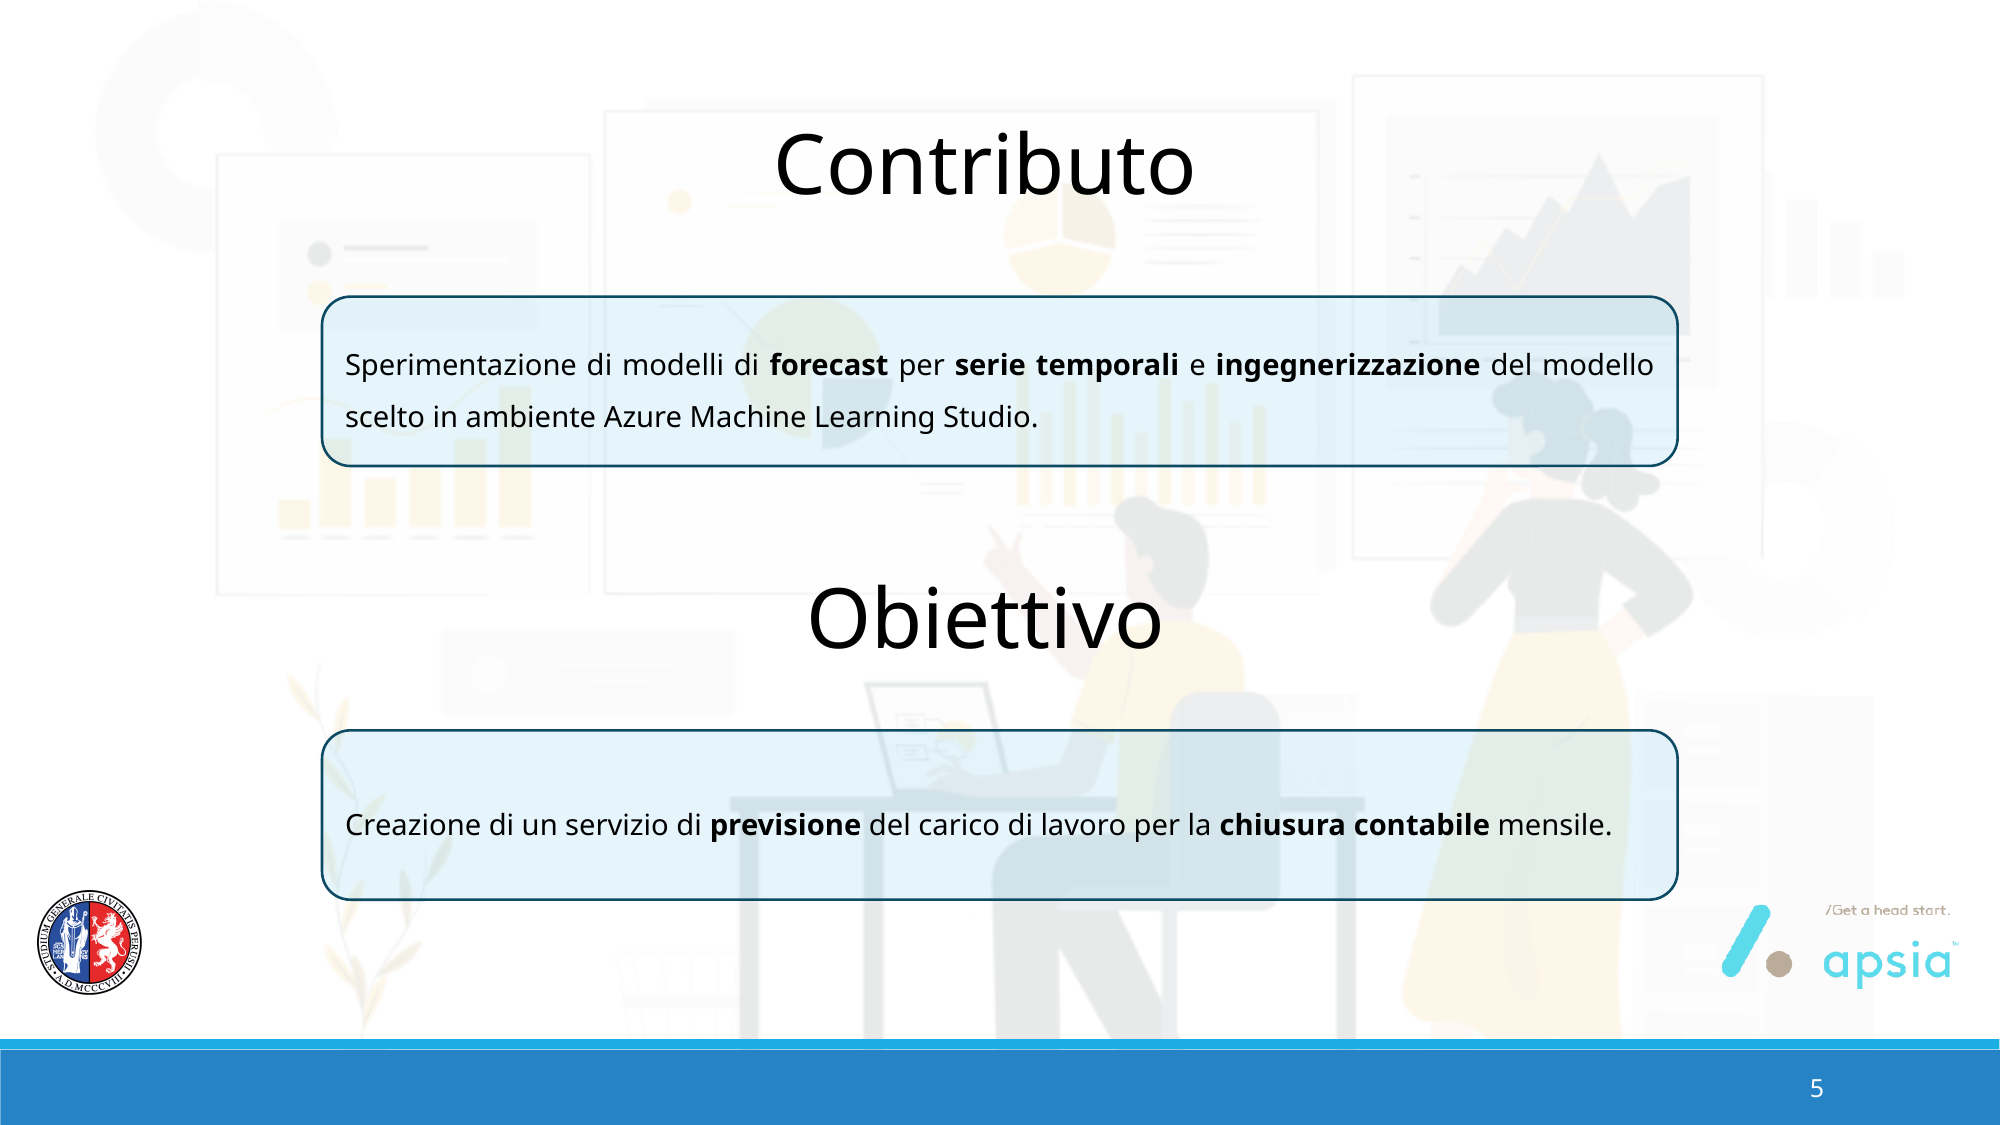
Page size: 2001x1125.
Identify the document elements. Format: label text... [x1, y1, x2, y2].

text_box Sperimentazione di modelli di forecast per serie temporali e ingegnerizzazione del modello scelto in ambiente Azure Machine Learning Studio. [320, 295, 1679, 468]
text_box [189, 555, 1840, 711]
picture [1718, 900, 1964, 996]
picture [36, 890, 142, 996]
text_box Contributo [274, 104, 1697, 219]
slide_number 5 [1624, 1059, 1840, 1120]
text_box Creazione di un servizio di previsione del carico di lavoro per la chiusura contabile mensile. [320, 729, 1679, 902]
text_box Obiettivo [274, 557, 1697, 673]
text_box [174, 84, 1825, 240]
